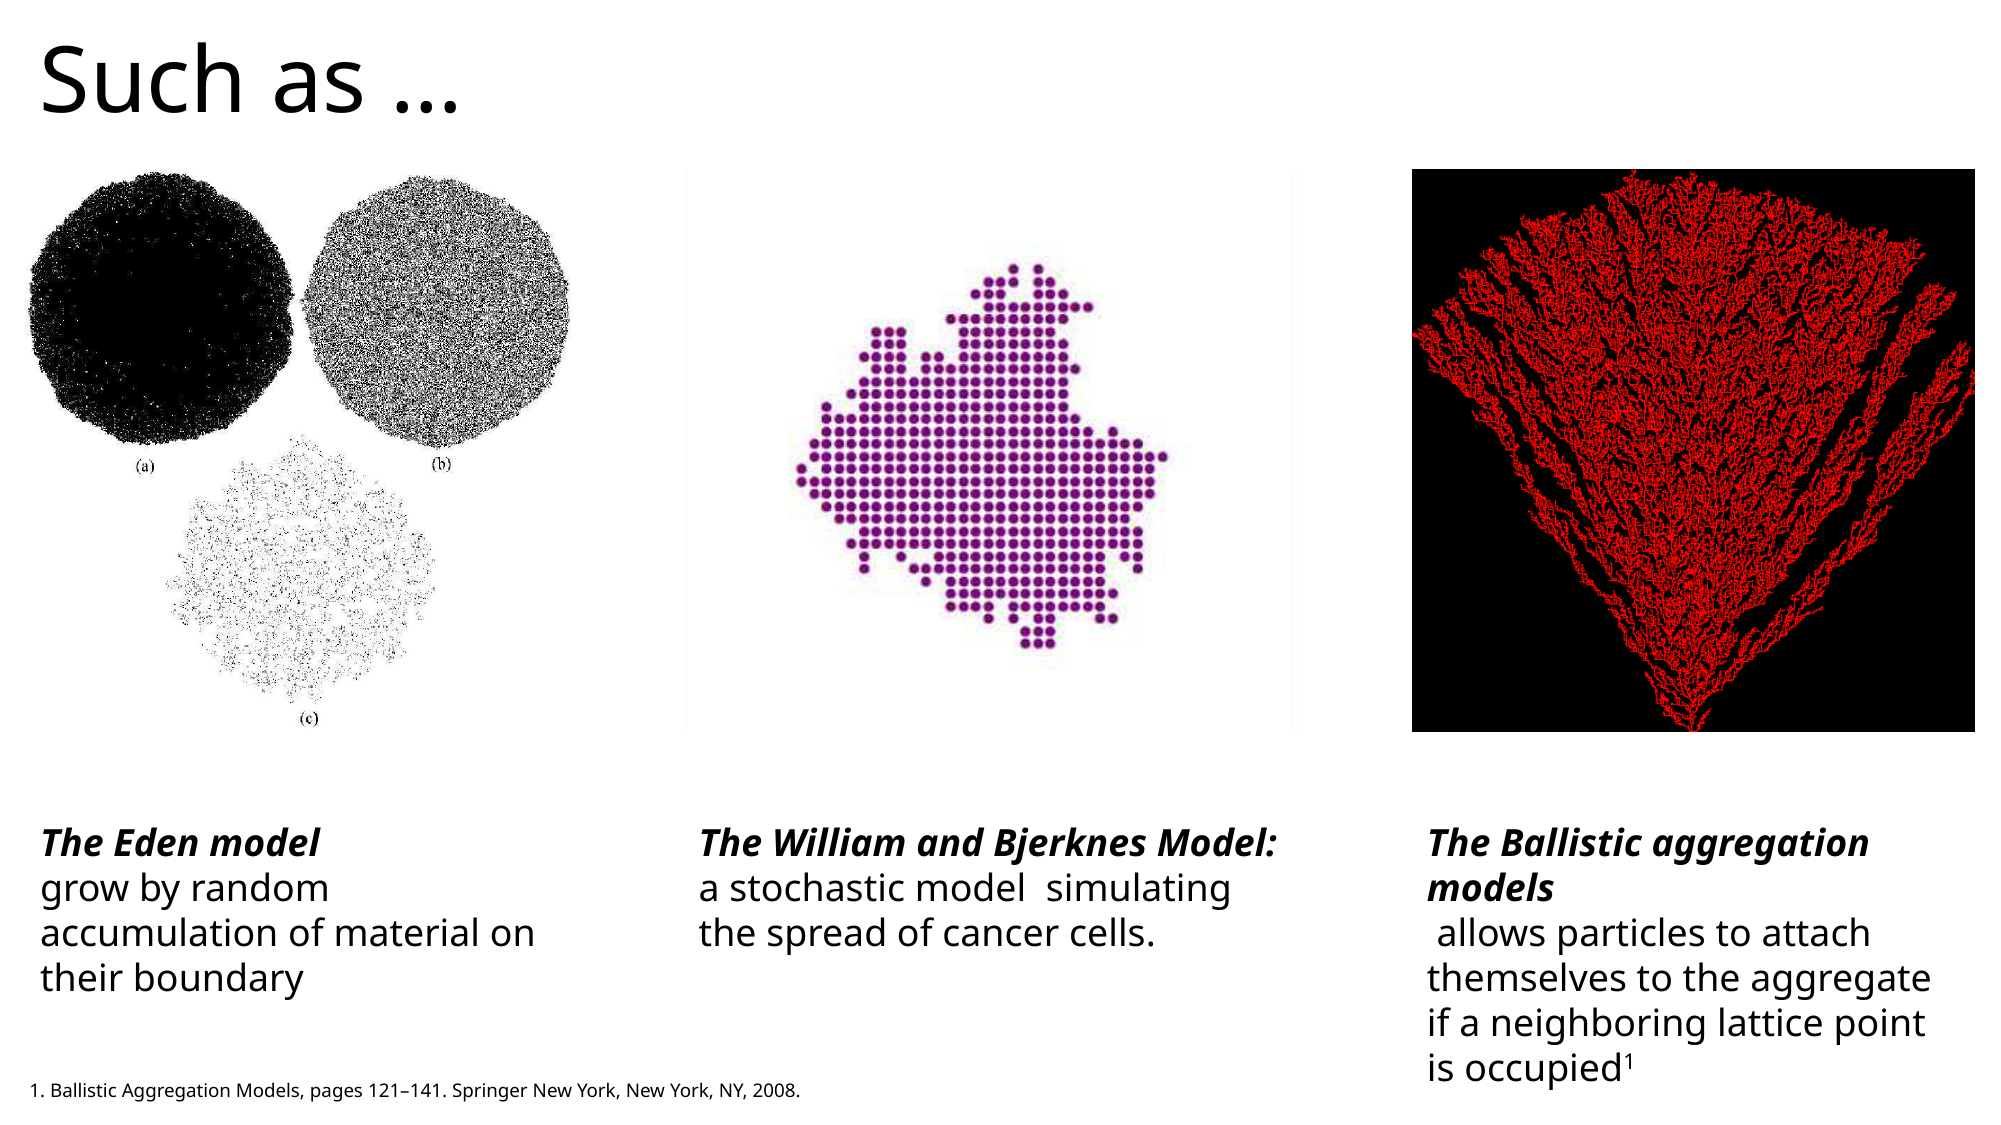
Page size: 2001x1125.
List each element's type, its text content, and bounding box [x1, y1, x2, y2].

text_box 1. Ballistic Aggregation Models, pages 121–141. Springer New York, New York, NY, 2008. [14, 1066, 1023, 1109]
picture [683, 169, 1299, 732]
text_box The Eden model grow by random accumulation of material on their boundary [25, 811, 571, 1006]
text_box Such as … [25, 25, 1751, 244]
picture [1412, 169, 1975, 732]
picture [25, 169, 571, 732]
text_box The Ballistic aggregation models allows particles to attach themselves to the aggregate if a neighboring lattice point is occupied1 [1412, 811, 1975, 1096]
text_box The William and Bjerknes Model: a stochastic model simulating the spread of cancer cells. [683, 811, 1299, 961]
